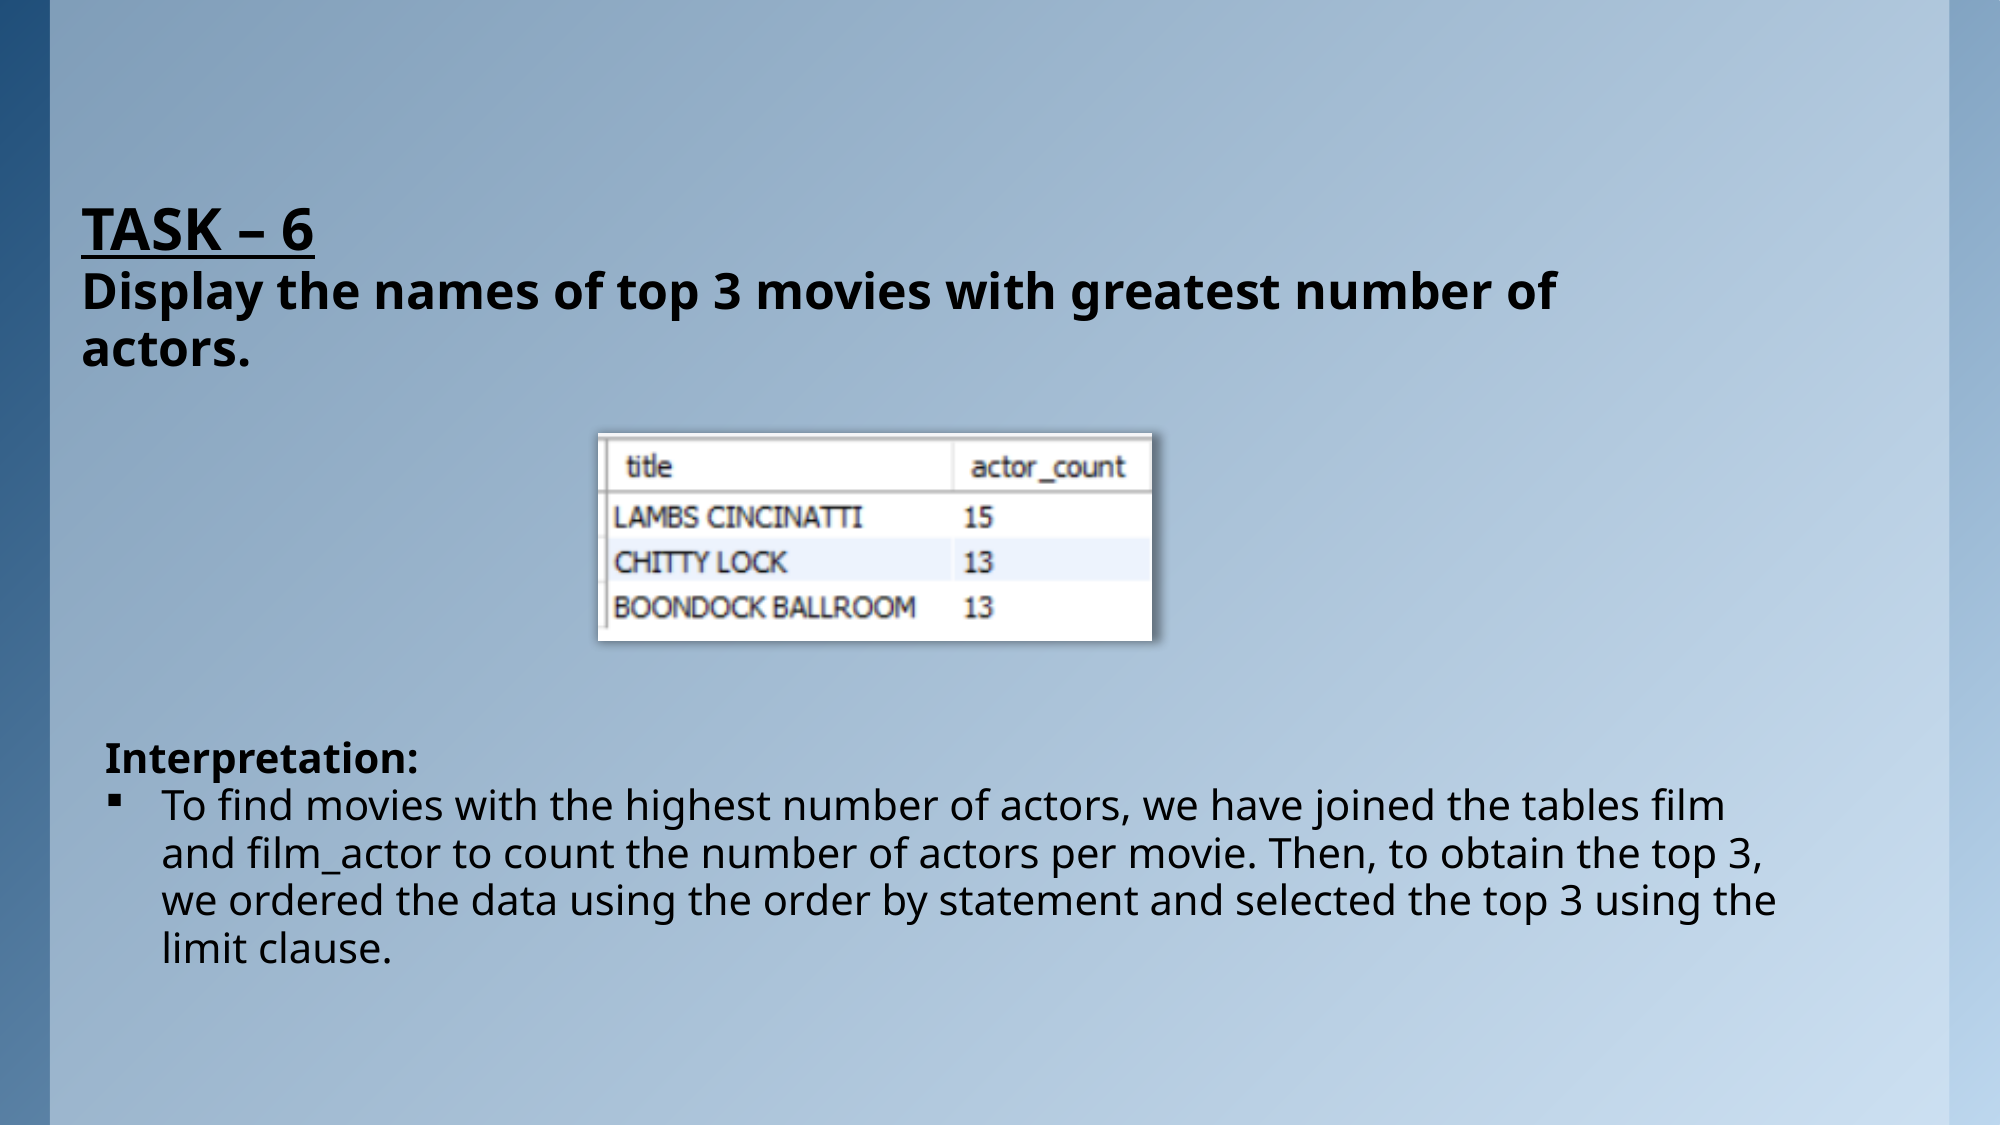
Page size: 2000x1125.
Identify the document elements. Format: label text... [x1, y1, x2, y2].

picture [598, 433, 1152, 641]
text_box TASK – 6 Display the names of top 3 movies with greatest number of actors. [66, 190, 1638, 386]
text_box Interpretation: To find movies with the highest number of actors, we have joined the tables film and film_actor to count the number of actors per movie. Then, to obtain the top 3, we ordered the data using the order by statement and selected the top 3 using the limit clause. [90, 727, 1815, 980]
